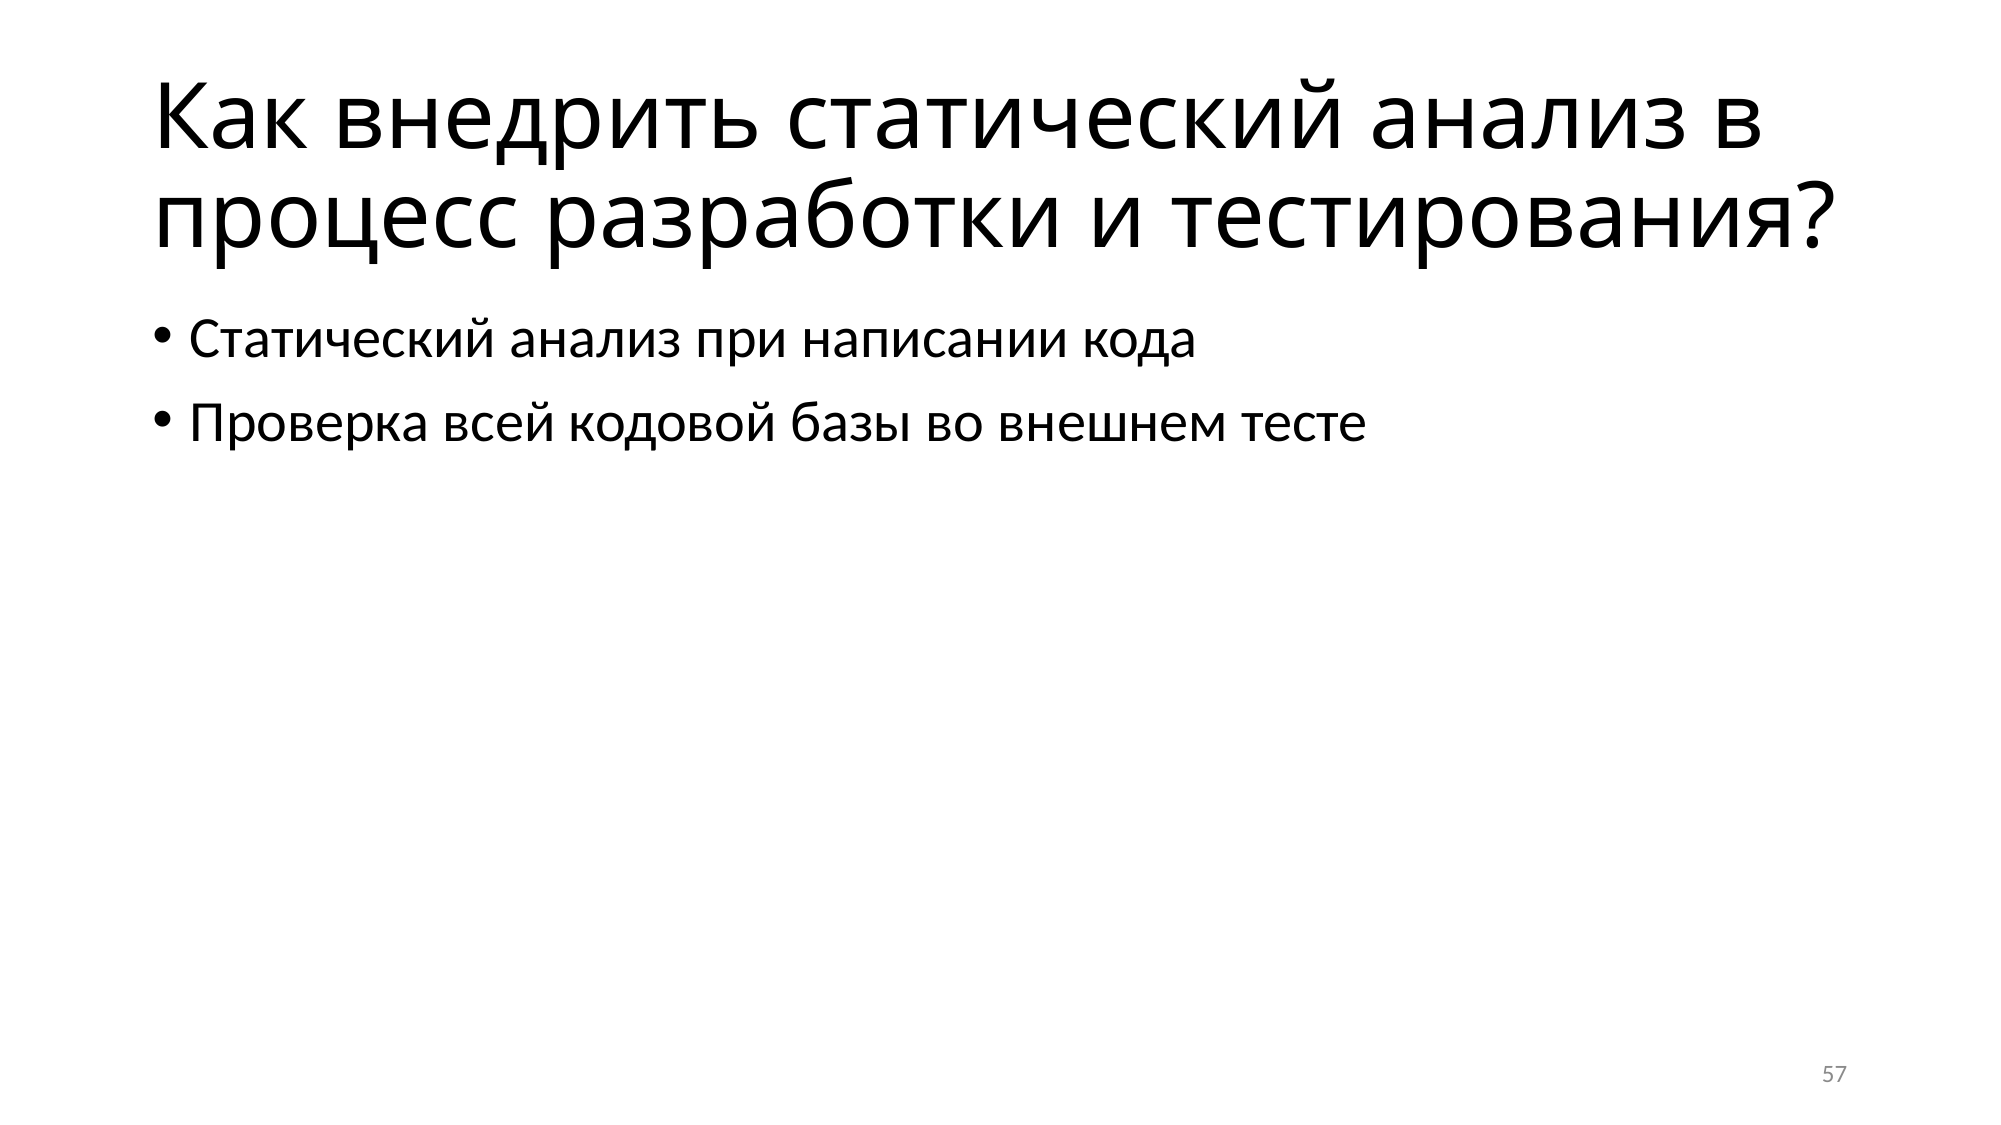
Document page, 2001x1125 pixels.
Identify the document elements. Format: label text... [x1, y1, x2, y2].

slide_number 57 [1412, 1042, 1863, 1103]
list Статический анализ при написании кода Проверка всей кодовой базы во внешнем тесте [137, 299, 1863, 1014]
title Как внедрить статический анализ в процесс разработки и тестирования? [137, 59, 1863, 278]
